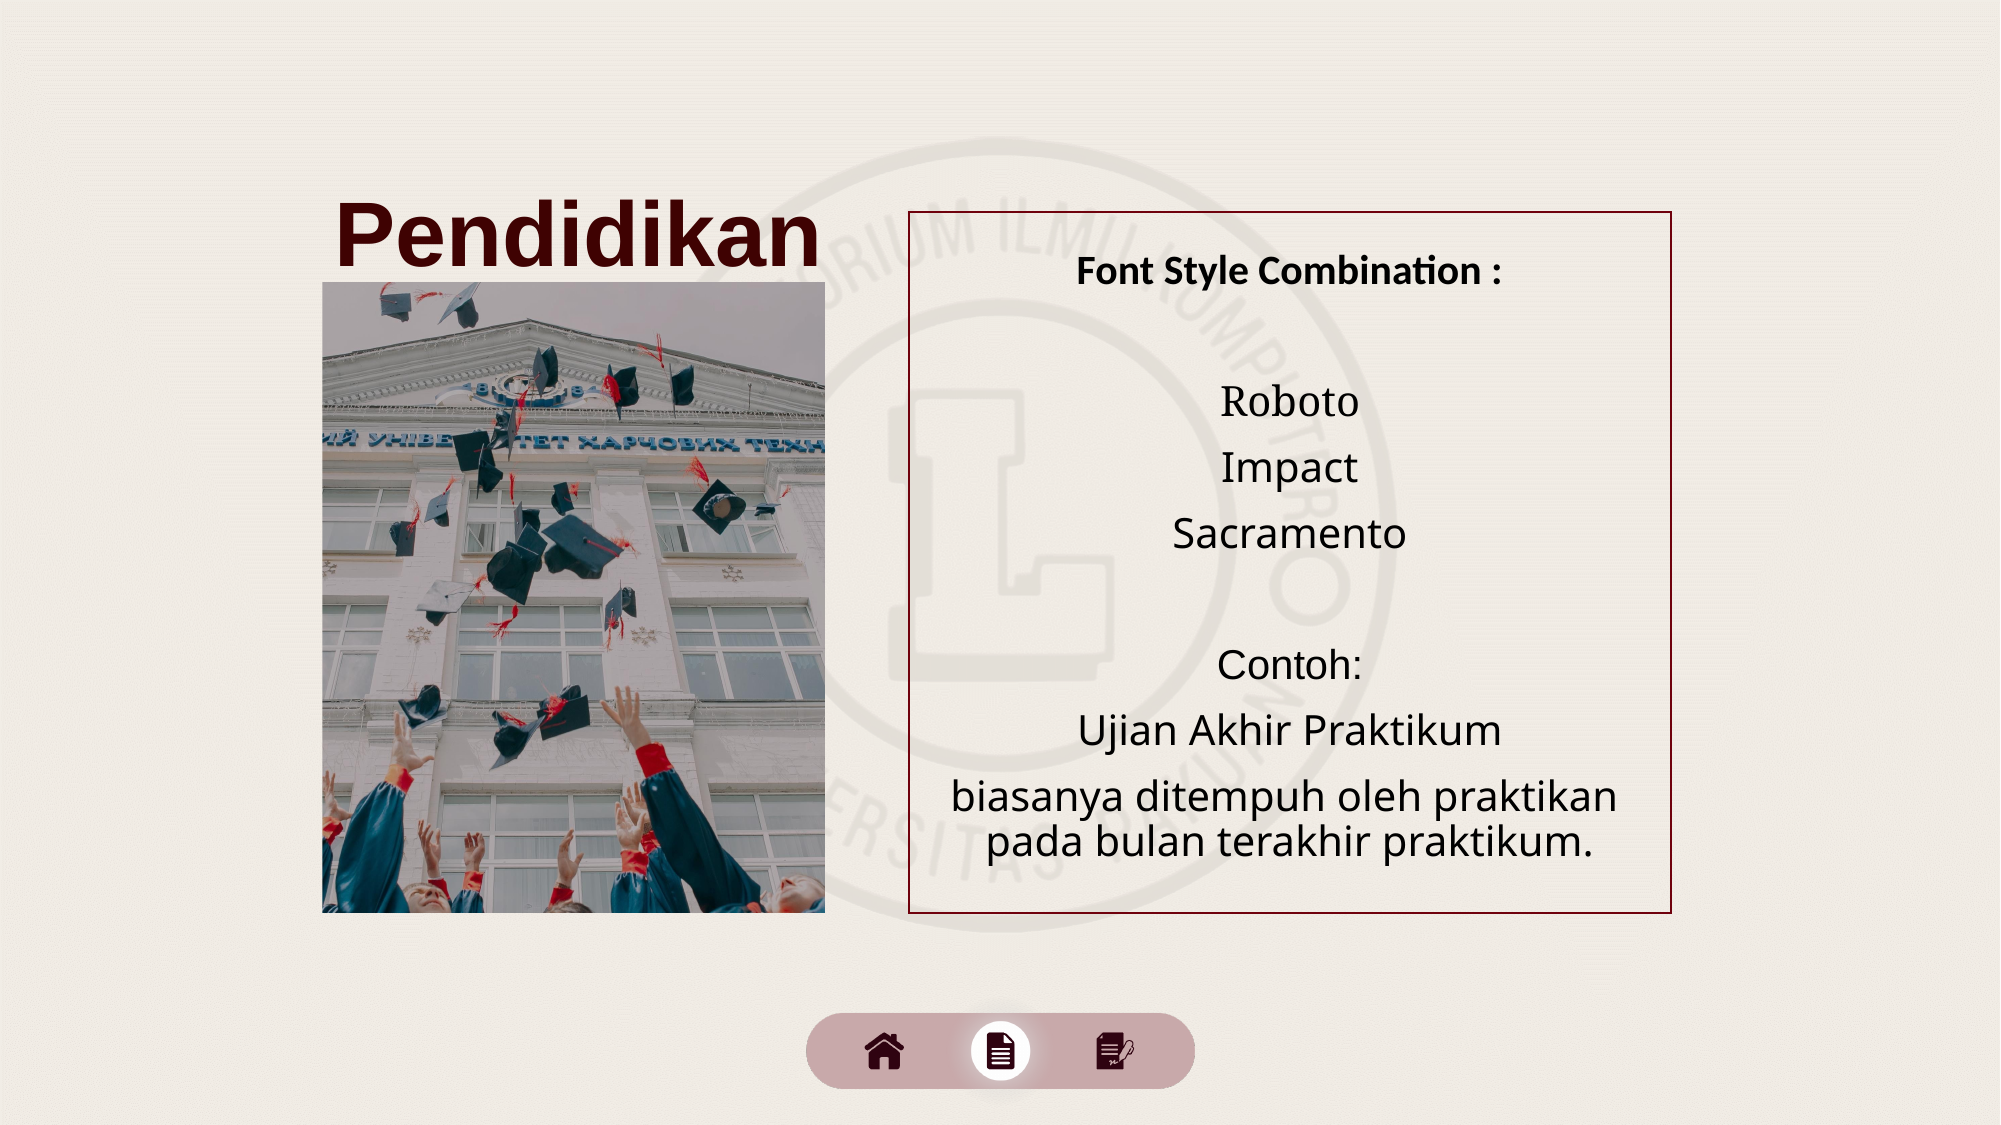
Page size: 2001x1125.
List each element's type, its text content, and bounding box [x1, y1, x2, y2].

picture [0, 0, 2001, 1125]
text_box Font Style Combination : Roboto Impact Sacramento Contoh: Ujian Akhir Praktikum biasanya ditempuh oleh praktikan pada bulan terakhir praktikum. [908, 913, 1672, 1077]
text_box Pendidikan [319, 179, 1082, 252]
text_box [322, 282, 825, 913]
text_box [908, 212, 1672, 913]
